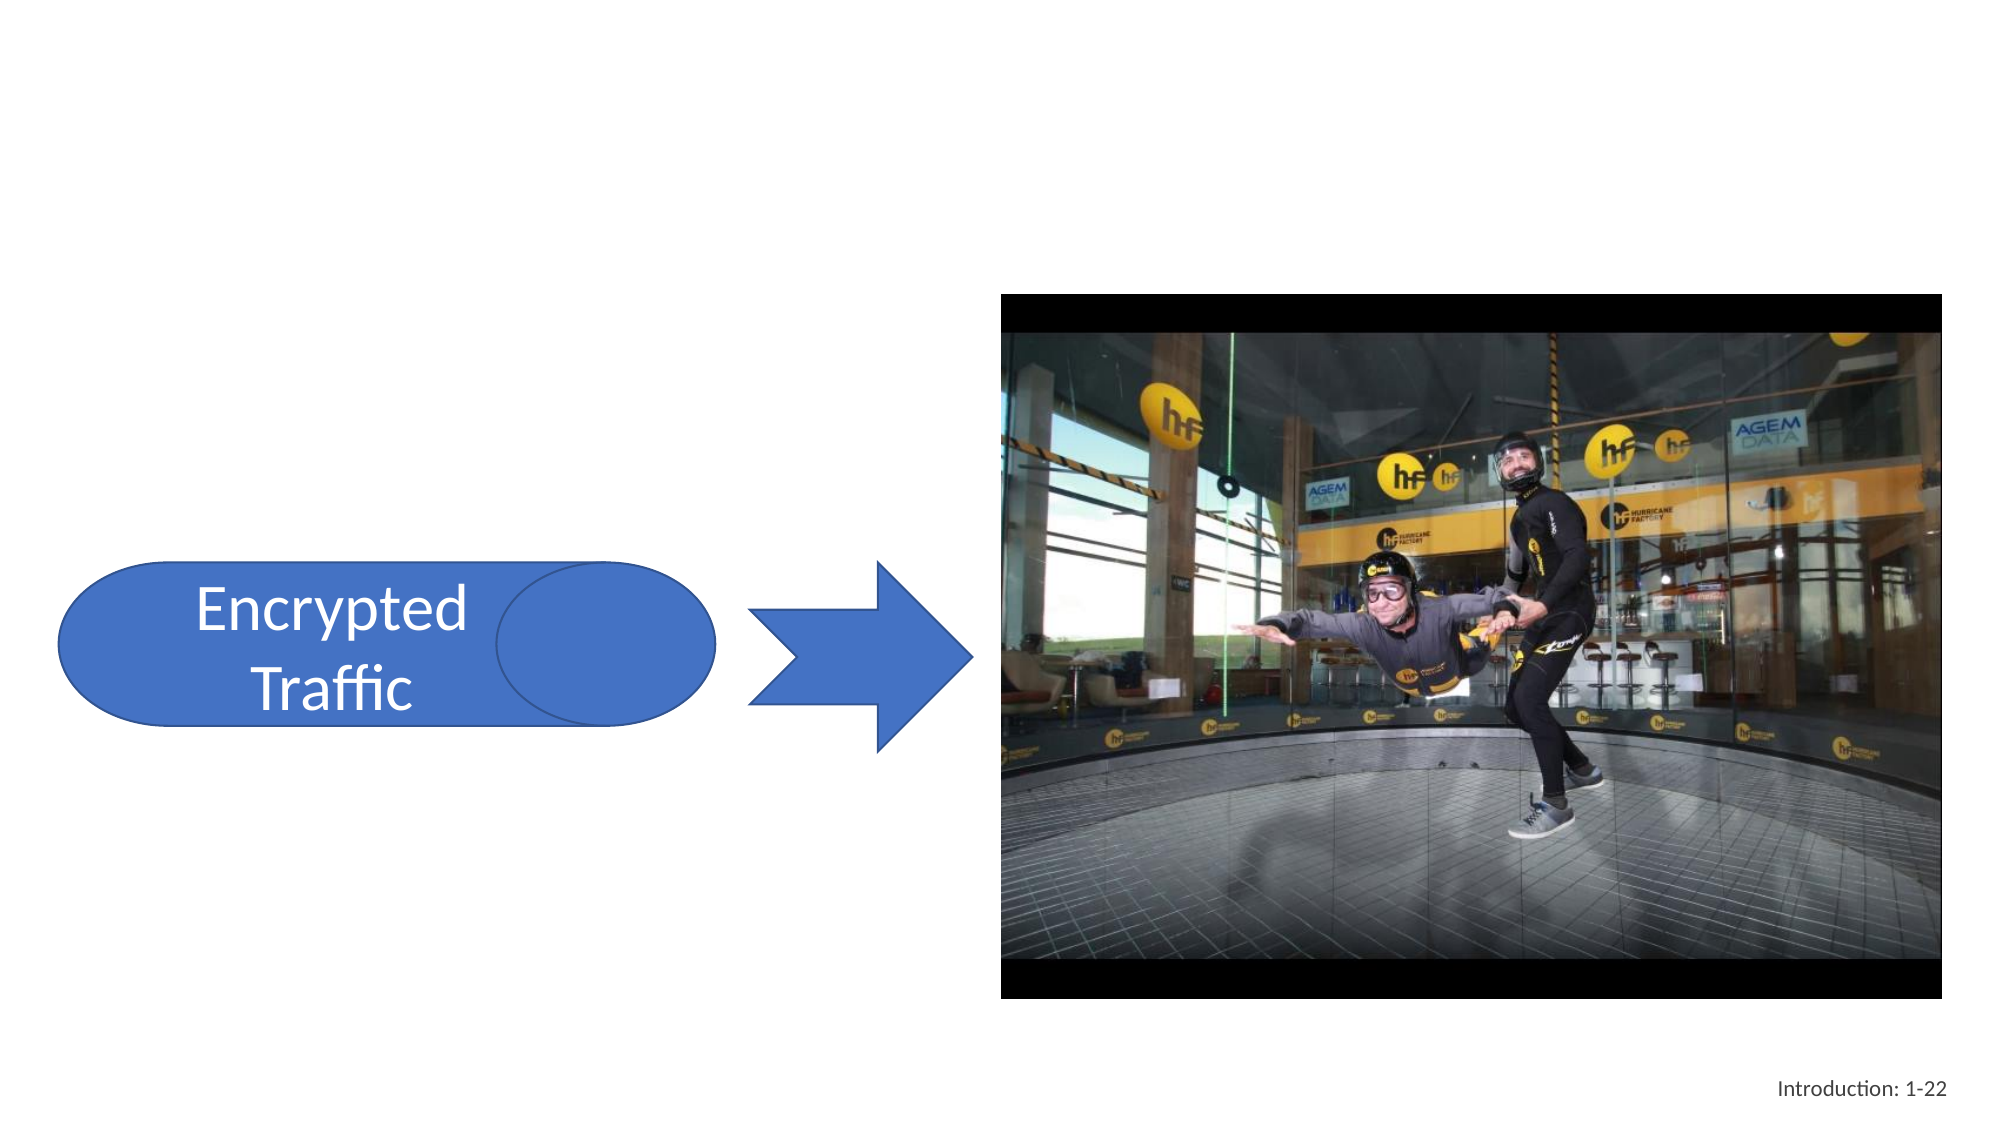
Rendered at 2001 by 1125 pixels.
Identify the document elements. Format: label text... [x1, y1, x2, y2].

slide_number Introduction: 1-22 [1512, 1056, 1963, 1117]
text_box [747, 560, 974, 755]
text_box Encrypted Traffic [57, 561, 717, 727]
picture [1001, 294, 1942, 999]
